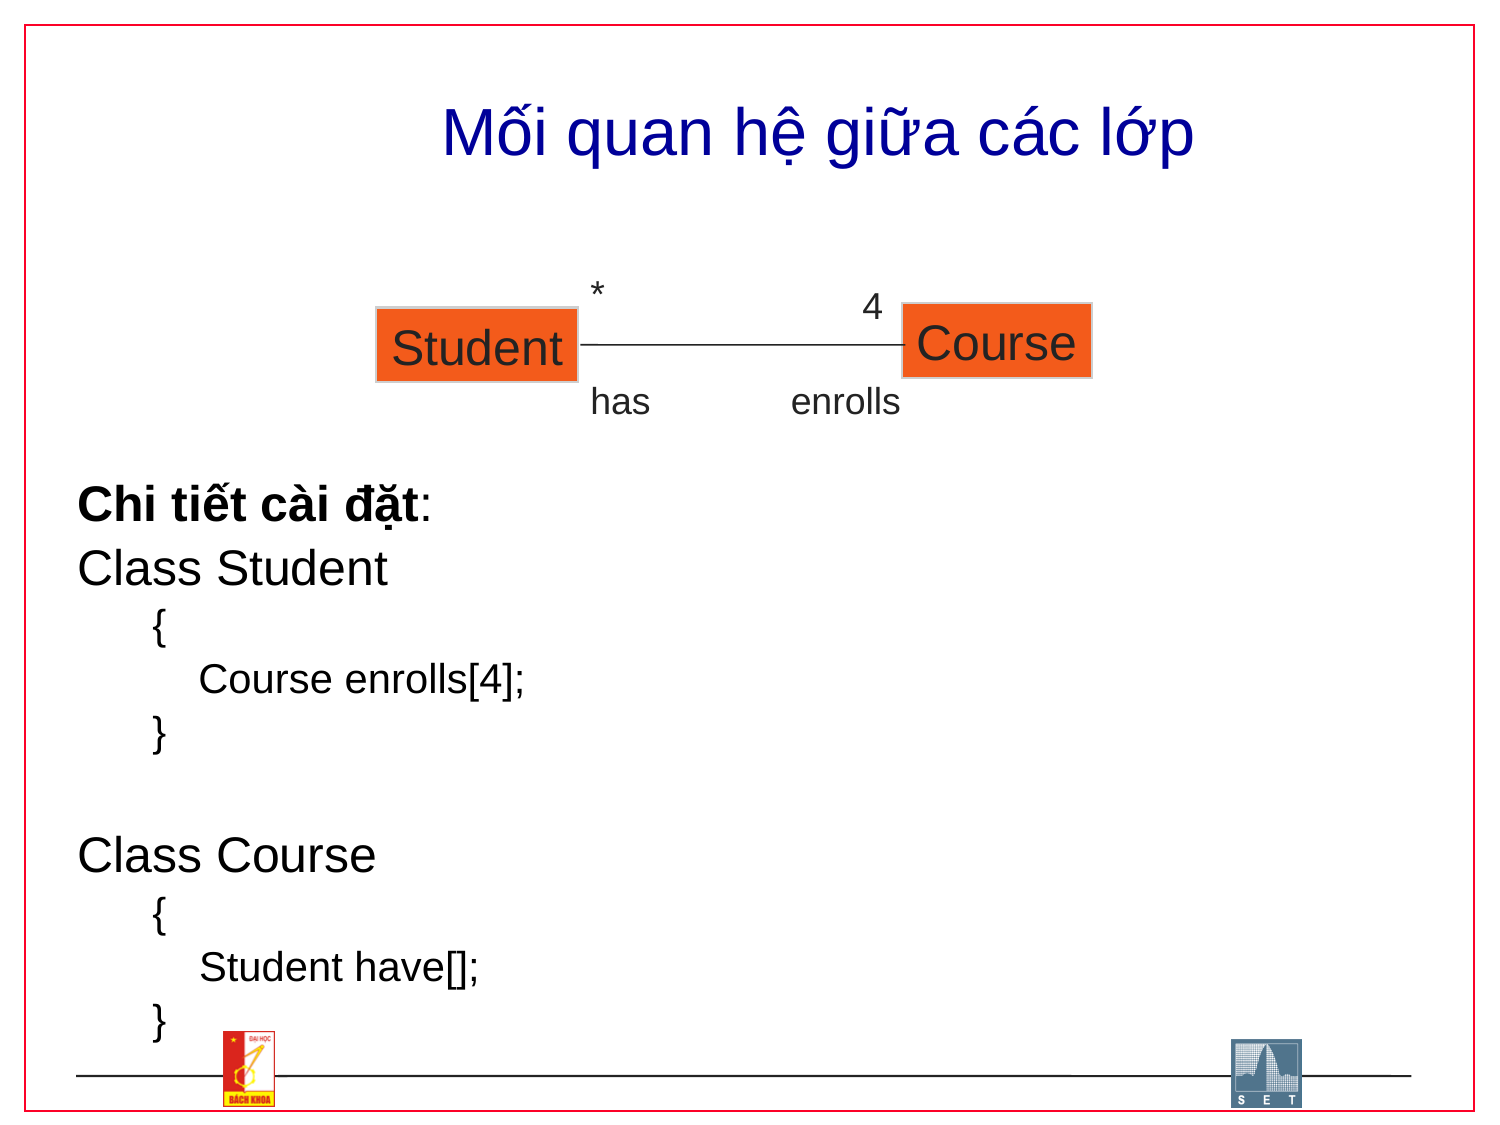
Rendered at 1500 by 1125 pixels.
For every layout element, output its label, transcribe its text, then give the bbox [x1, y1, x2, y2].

picture [1231, 1039, 1302, 1108]
text_box * [575, 262, 620, 323]
text_box Student [376, 307, 579, 383]
list Chi tiết cài đặt: Class Student { Course enrolls[4]; } Class Course { Student have[]; } [61, 470, 1226, 959]
text_box [997, 337, 1163, 398]
text_box 4 [847, 274, 898, 335]
text_box enrolls [775, 369, 916, 430]
text_box Course [901, 302, 1093, 378]
title Mối quan hệ giữa các lớp [188, 34, 1468, 223]
text_box has [575, 369, 666, 430]
picture [222, 1030, 276, 1108]
